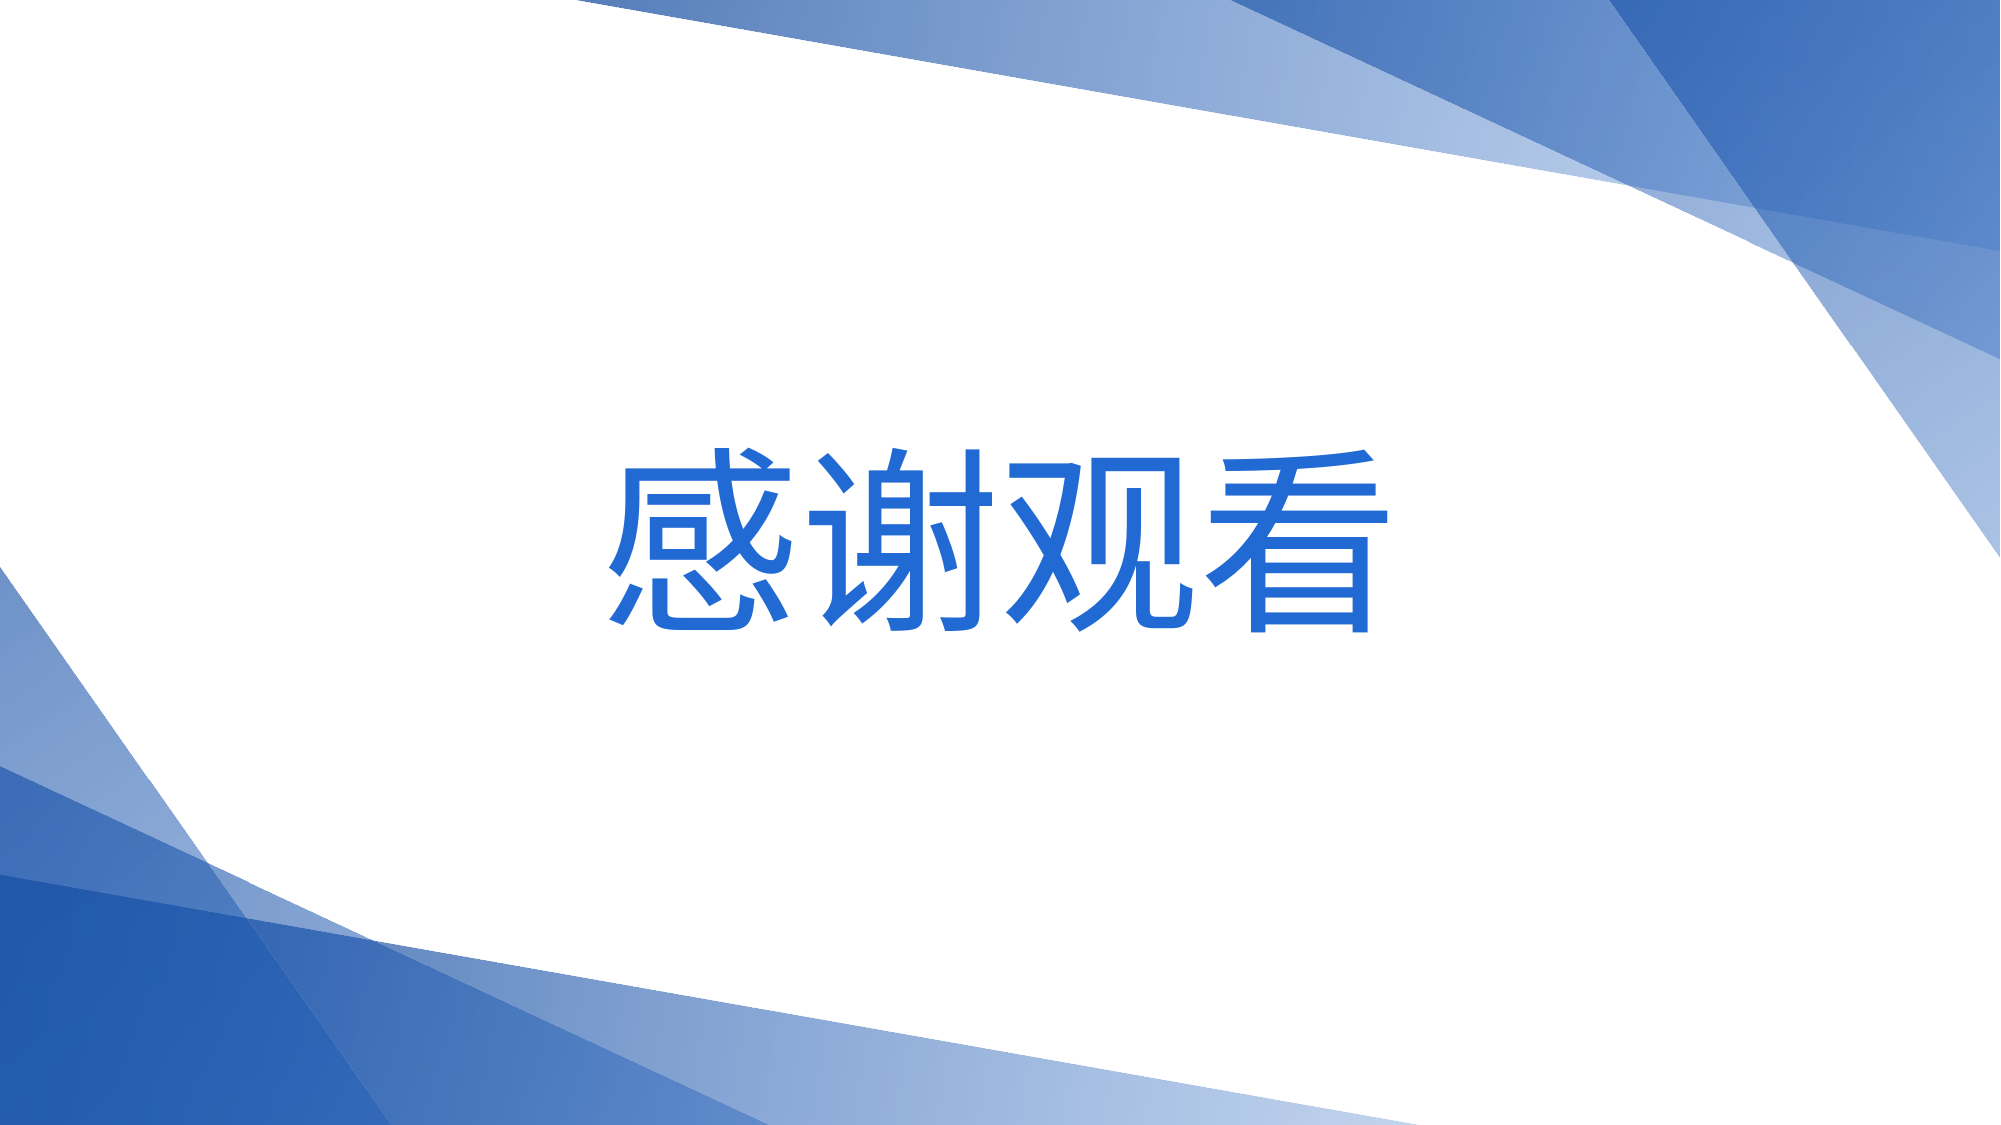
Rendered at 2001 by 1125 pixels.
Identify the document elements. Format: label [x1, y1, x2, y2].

text_box [0, 0, 2000, 1125]
